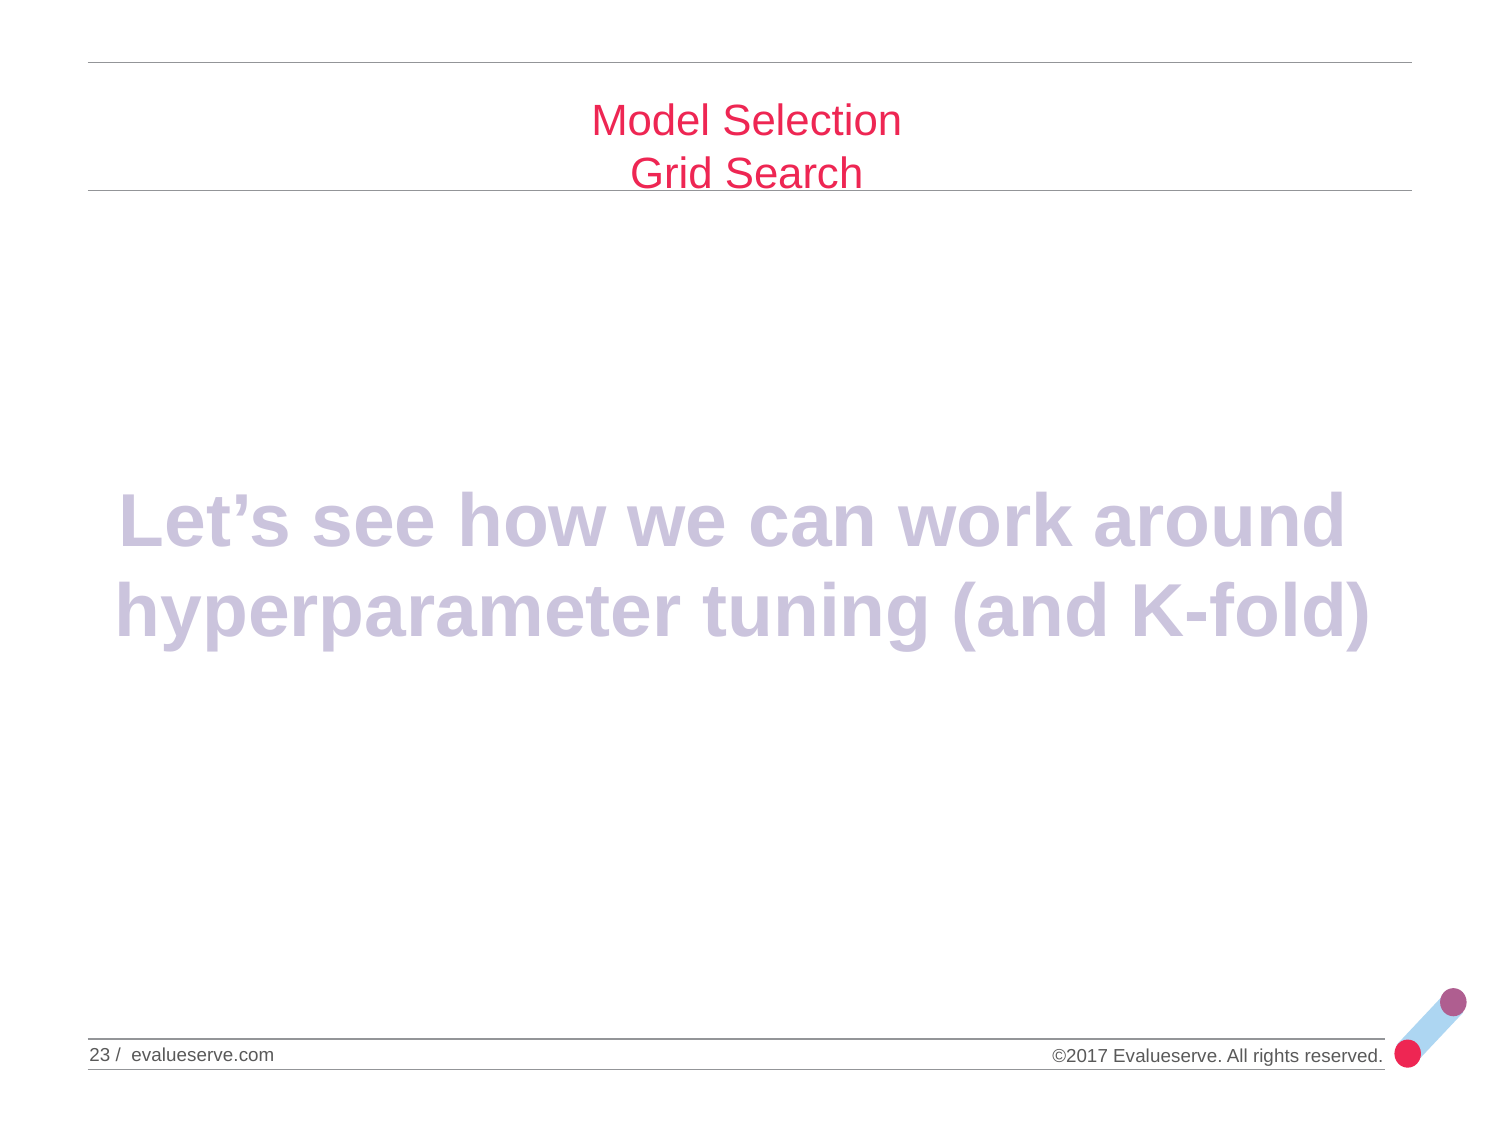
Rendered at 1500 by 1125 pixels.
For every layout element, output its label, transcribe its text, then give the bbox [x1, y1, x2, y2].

slide_number 23 / evalueserve.com [89, 1039, 311, 1069]
footer ©2017 Evalueserve. All rights reserved. [908, 1041, 1384, 1069]
text_box Model Selection Grid Search [84, 85, 1409, 202]
text_box Let’s see how we can work around hyperparameter tuning (and K-fold) [99, 463, 1389, 659]
